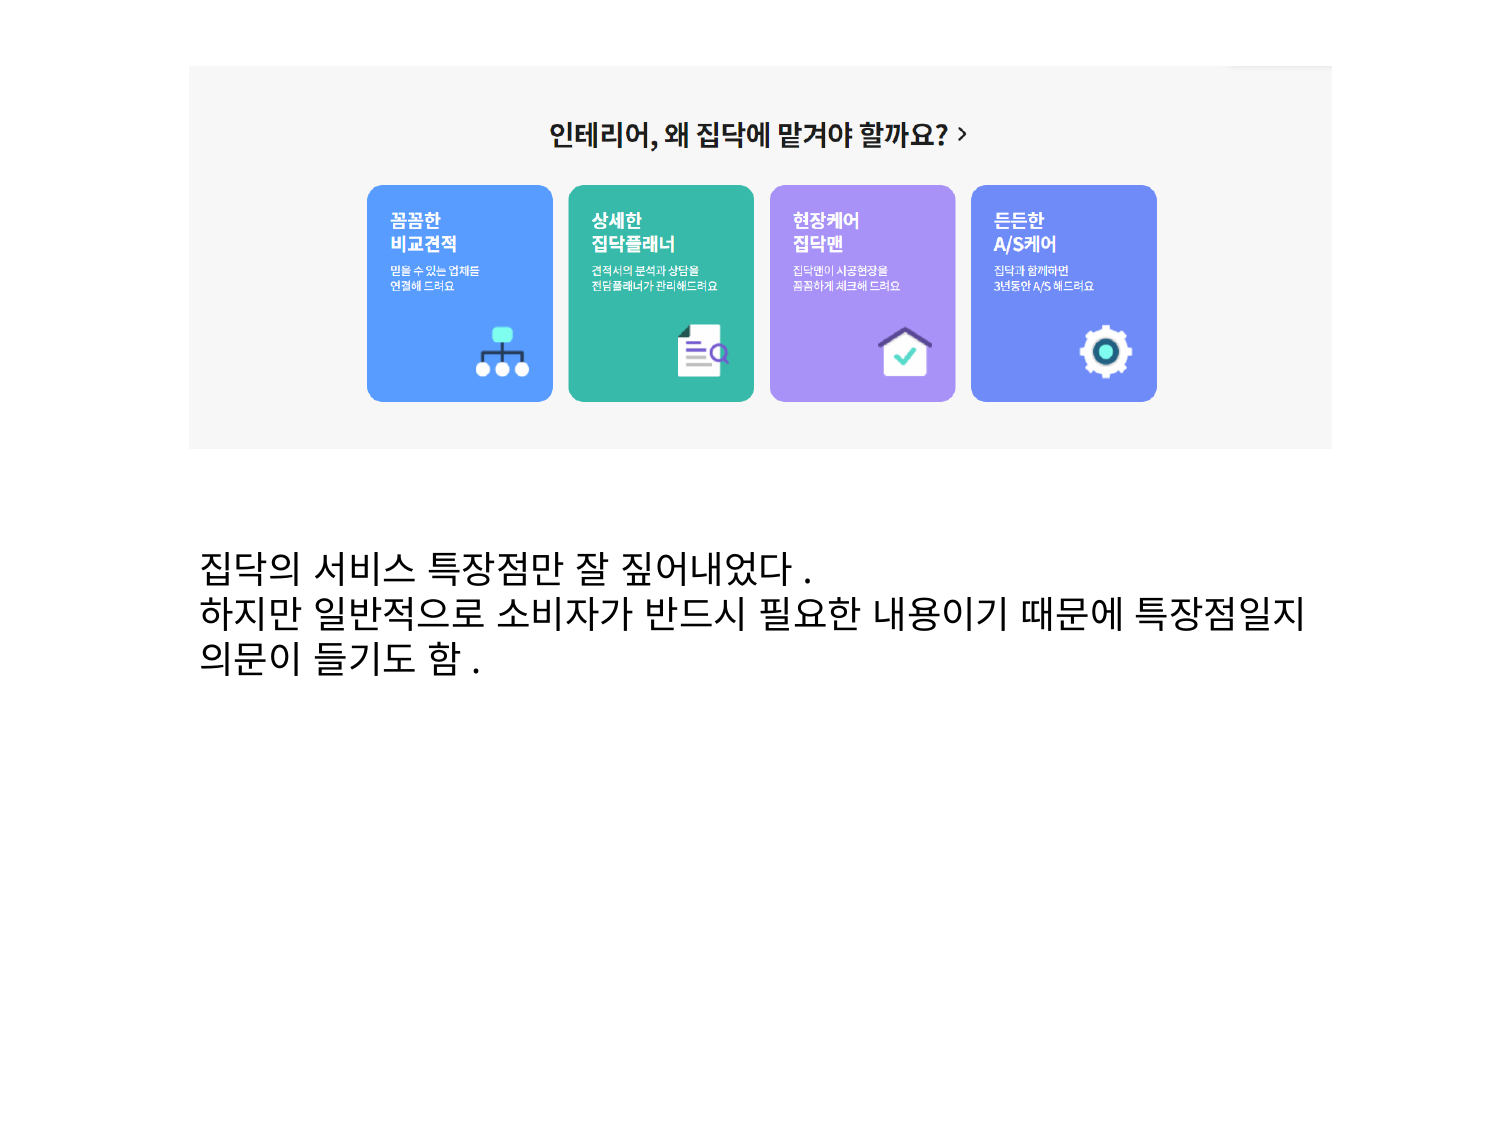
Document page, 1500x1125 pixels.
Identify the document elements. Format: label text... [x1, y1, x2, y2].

text_box 집닥의 서비스 특장점만 잘 짚어내었다. 하지만 일반적으로 소비자가 반드시 필요한 내용이기 때문에 특장점일지 의문이 들기도 함. [184, 538, 1324, 689]
picture [189, 66, 1332, 449]
